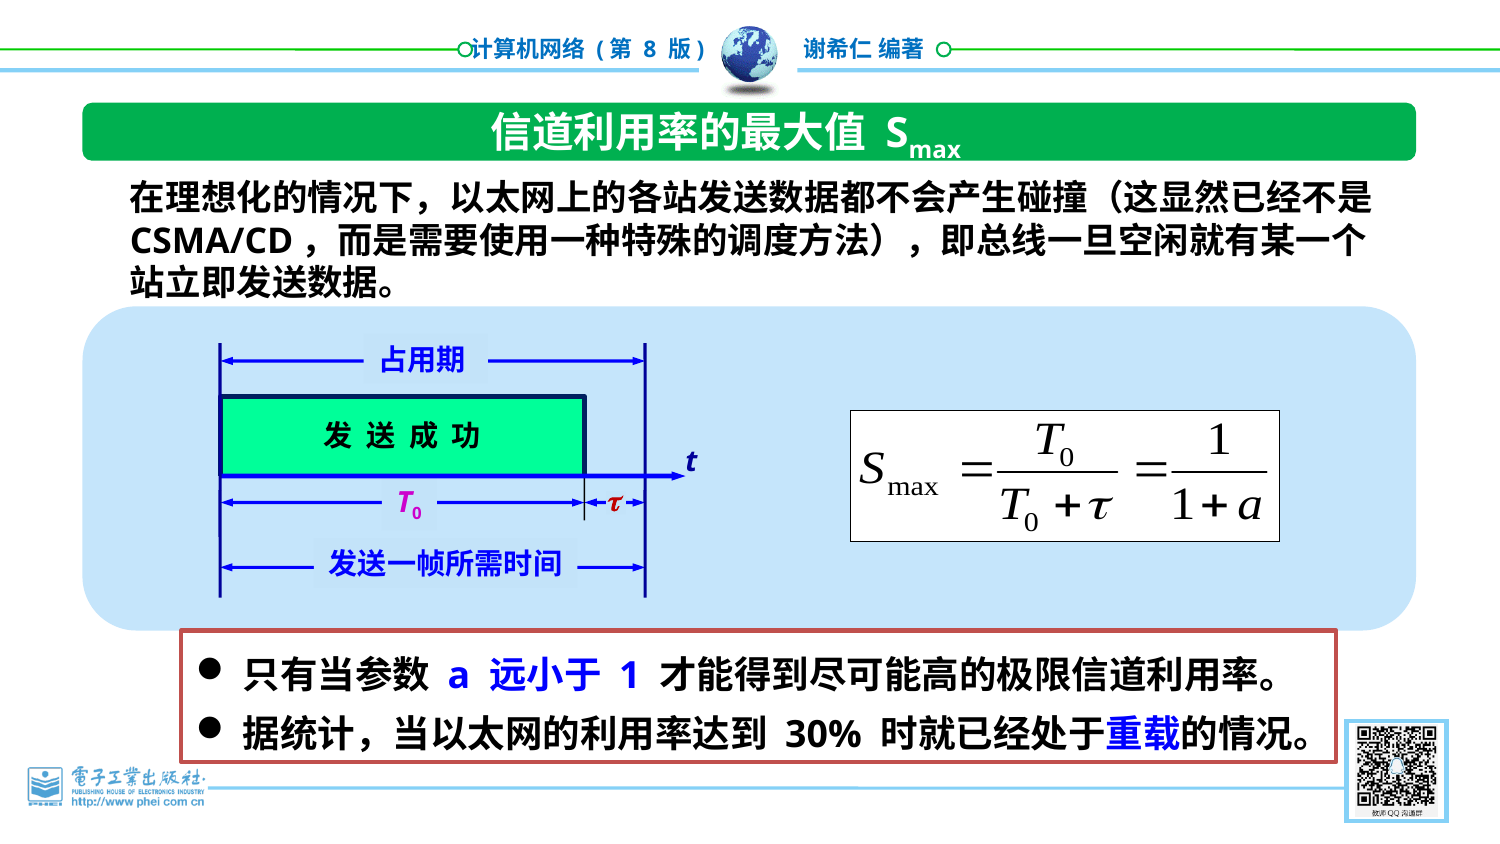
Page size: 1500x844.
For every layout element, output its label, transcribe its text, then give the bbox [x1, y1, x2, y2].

text_box [987, 102, 1417, 161]
text_box [80, 308, 1419, 633]
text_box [850, 410, 1280, 542]
picture [1355, 724, 1438, 817]
text_box 在理想化的情况下，以太网上的各站发送数据都不会产生碰撞（这显然已经不是 CSMA/CD，而是需要使用一种特殊的调度方法），即总线一旦空闲就有某一个站立即发送数据。 [115, 167, 1396, 311]
picture [23, 764, 208, 809]
text_box 信道利用率的最大值 Smax [475, 98, 987, 167]
text_box 只有当参数 a 远小于 1 才能得到尽可能高的极限信道利用率。 据统计，当以太网的利用率达到 30% 时就已经处于重载的情况。 [179, 628, 1338, 764]
picture [719, 24, 779, 98]
text_box [82, 102, 475, 161]
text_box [212, 333, 713, 598]
